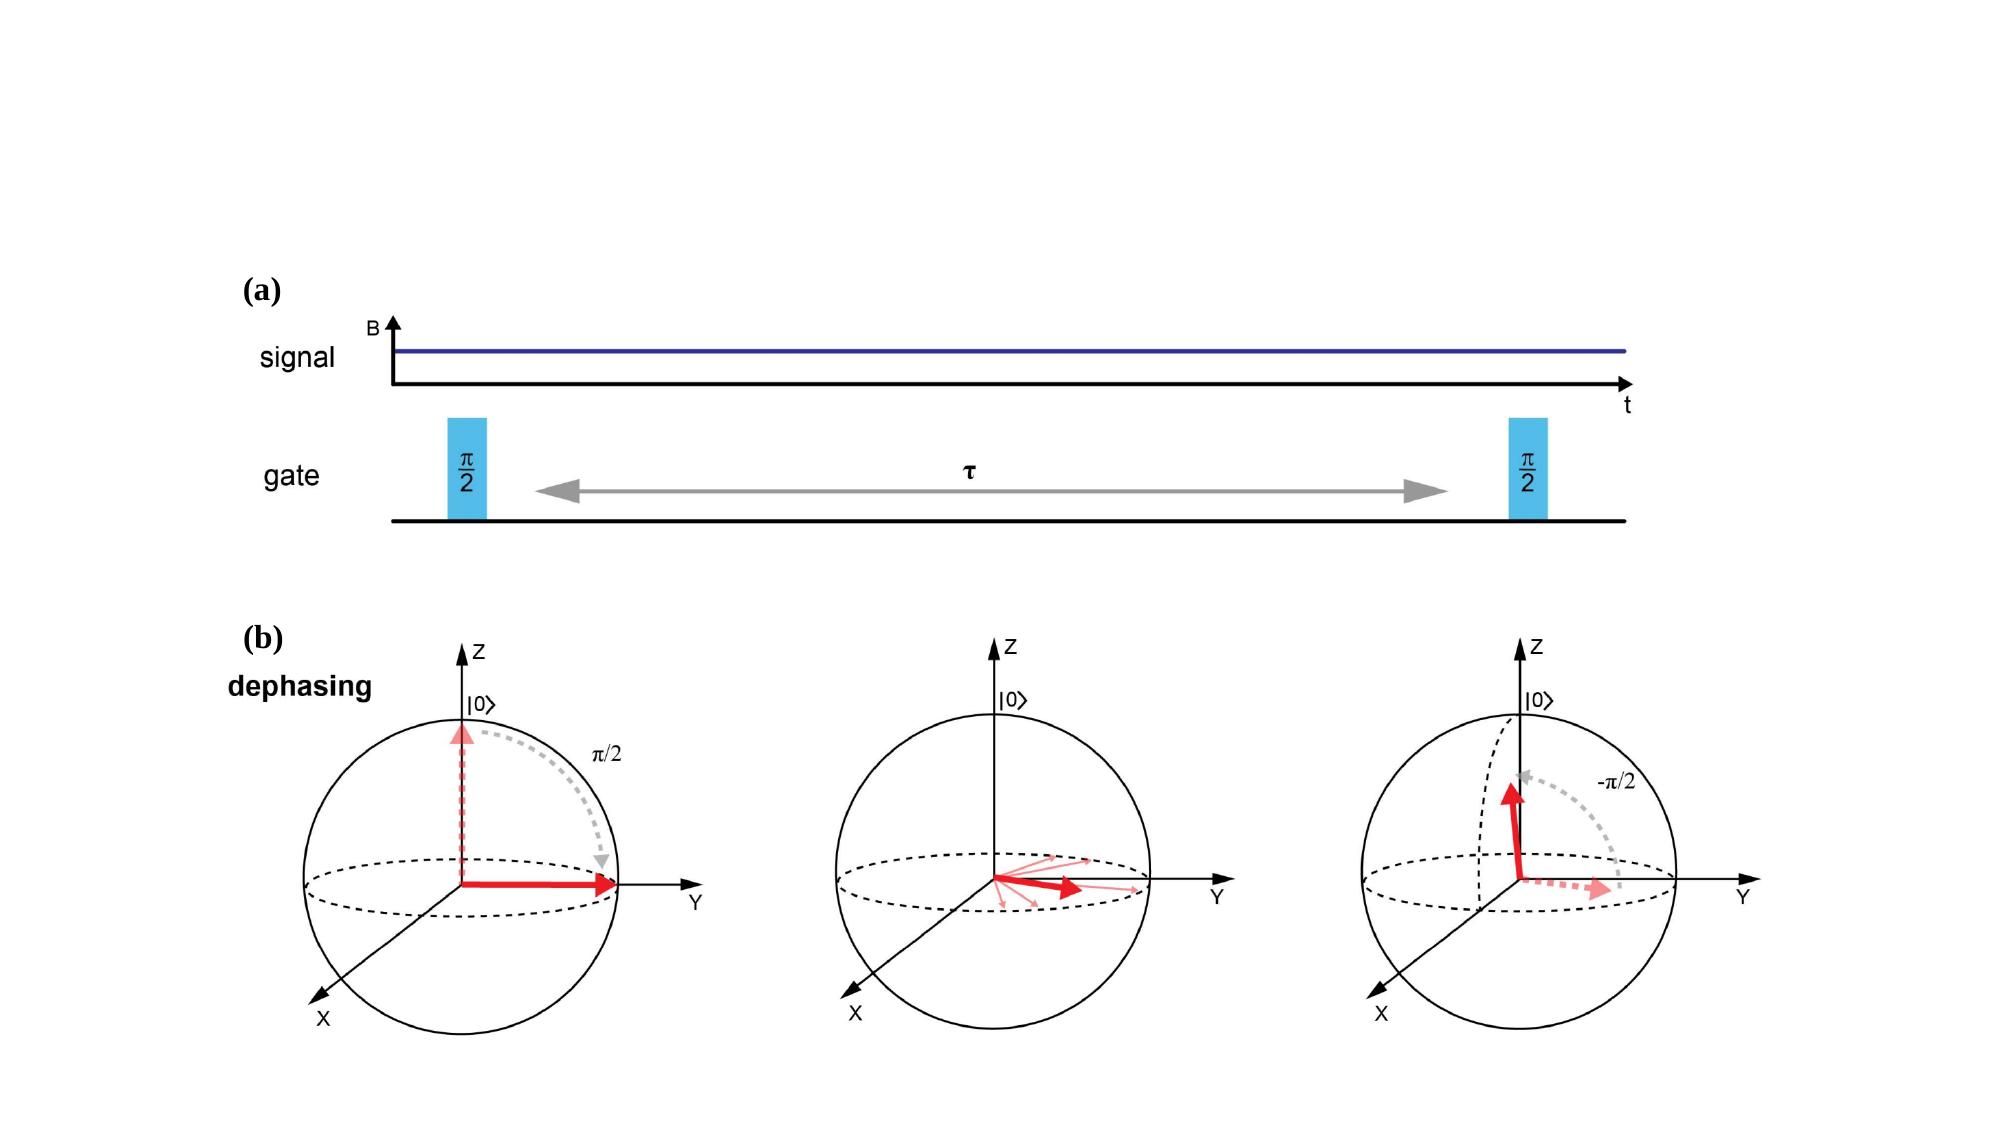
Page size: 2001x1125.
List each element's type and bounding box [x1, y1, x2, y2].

text_box [214, 260, 1798, 1043]
